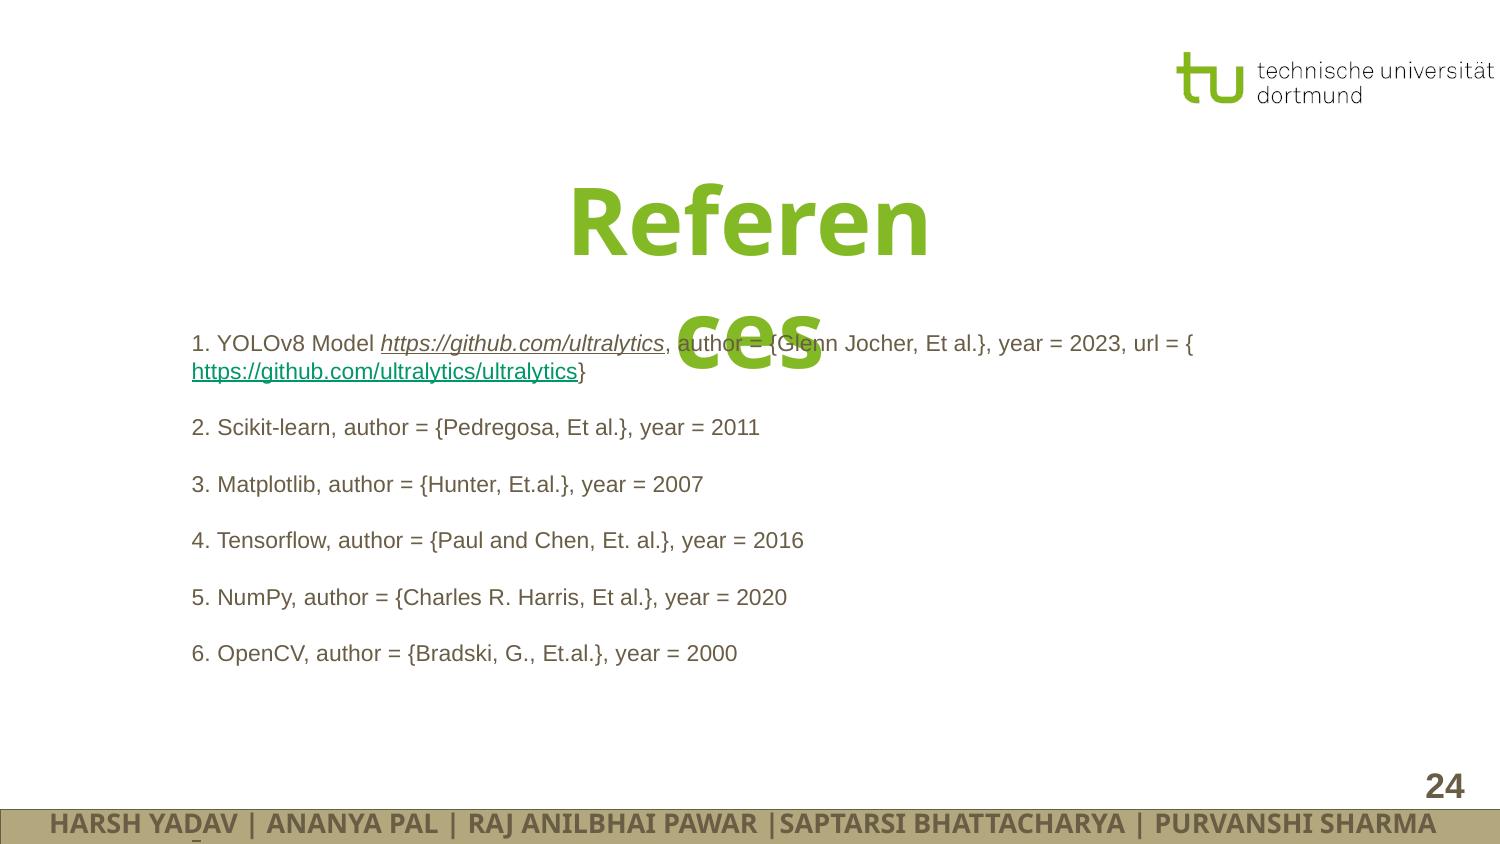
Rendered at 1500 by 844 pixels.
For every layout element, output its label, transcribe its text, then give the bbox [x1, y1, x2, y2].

text_box 1. YOLOv8 Model https://github.com/ultralytics, author = {Glenn Jocher, Et al.}, year = 2023, url = {https://github.com/ultralytics/ultralytics} 2. Scikit-learn, author = {Pedregosa, Et al.}, year = 2011 3. Matplotlib, author = {Hunter, Et.al.}, year = 2007 4. Tensorflow, author = {Paul and Chen, Et. al.}, year = 2016 5. NumPy, author = {Charles R. Harris, Et al.}, year = 2020 6. OpenCV, author = {Bradski, G., Et.al.}, year = 2000 [176, 313, 1328, 627]
slide_number ‹#› [1389, 752, 1480, 789]
picture [1170, 0, 1500, 173]
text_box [0, 790, 1500, 844]
title References [537, 146, 963, 263]
